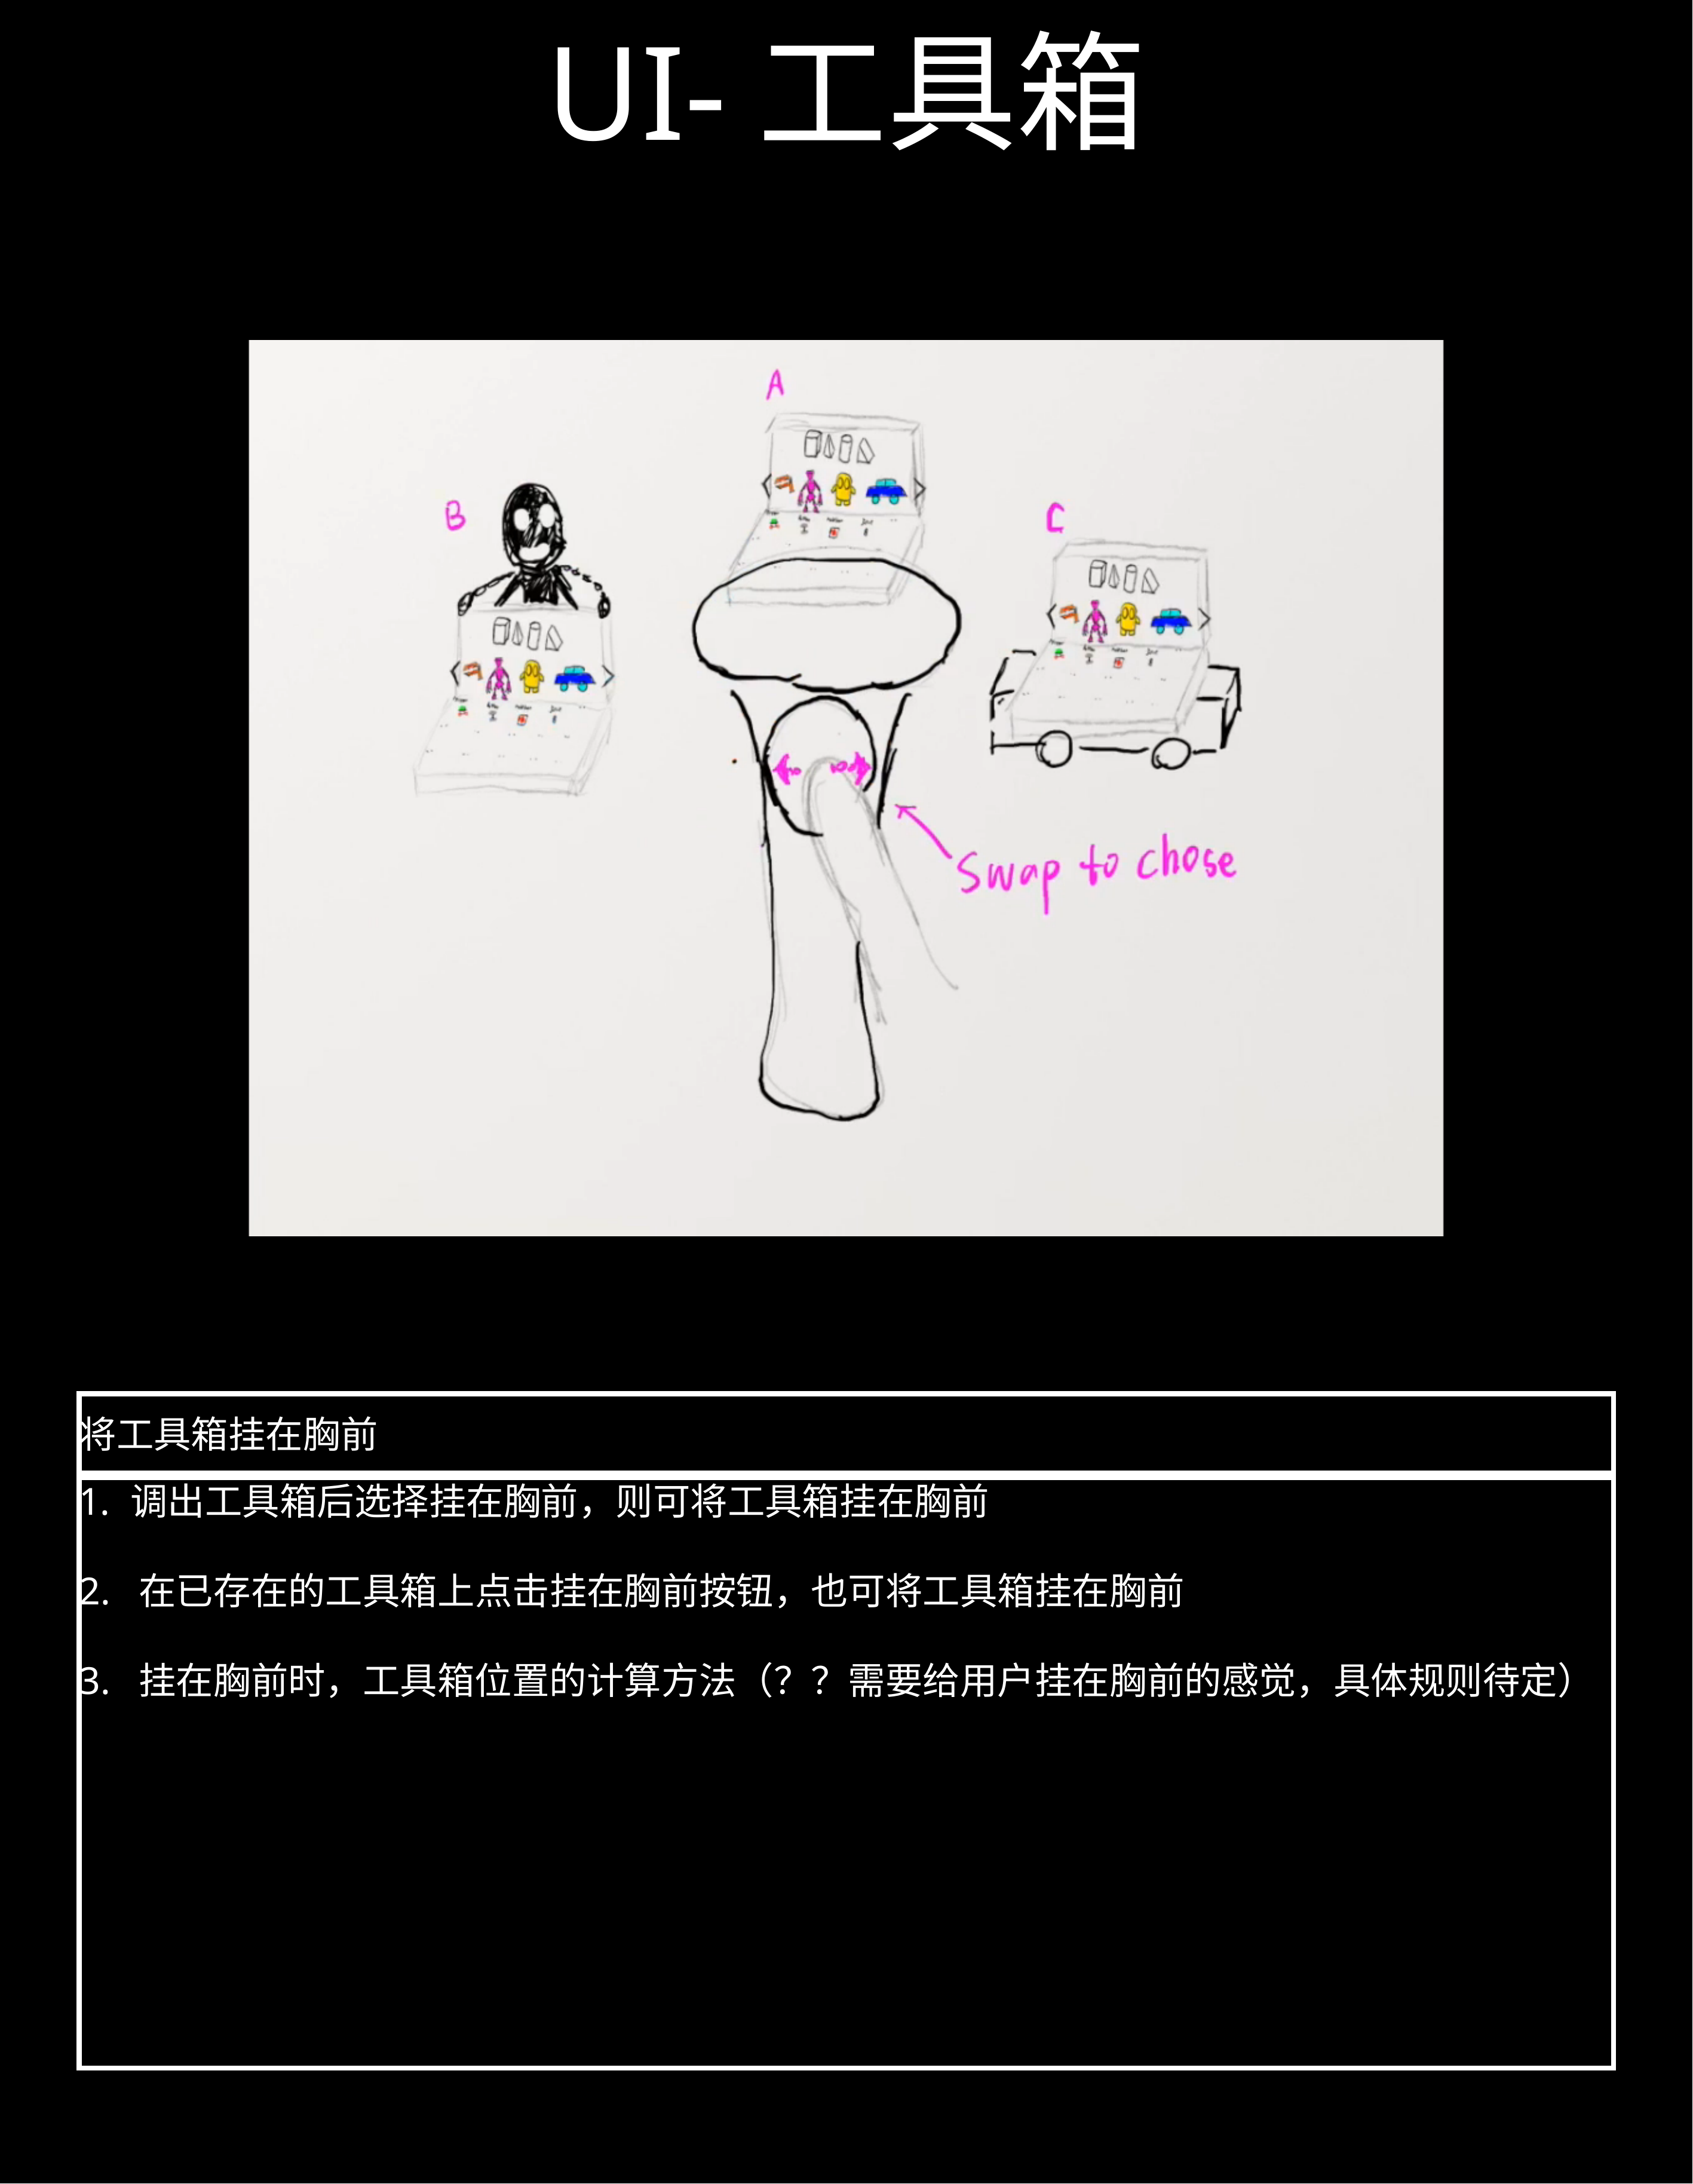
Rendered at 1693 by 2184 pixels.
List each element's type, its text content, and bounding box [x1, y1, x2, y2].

title UI-工具箱 [127, 0, 1566, 186]
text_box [50, 339, 1643, 1237]
text_box 将工具箱挂在胸前 [79, 1393, 1614, 1474]
text_box 调出工具箱后选择挂在胸前，则可将工具箱挂在胸前 2. 在已存在的工具箱上点击挂在胸前按钮，也可将工具箱挂在胸前 3. 挂在胸前时，工具箱位置的计算方法（？？需要给用户挂在胸前的感觉，具体规则待定） [79, 1478, 1614, 2069]
